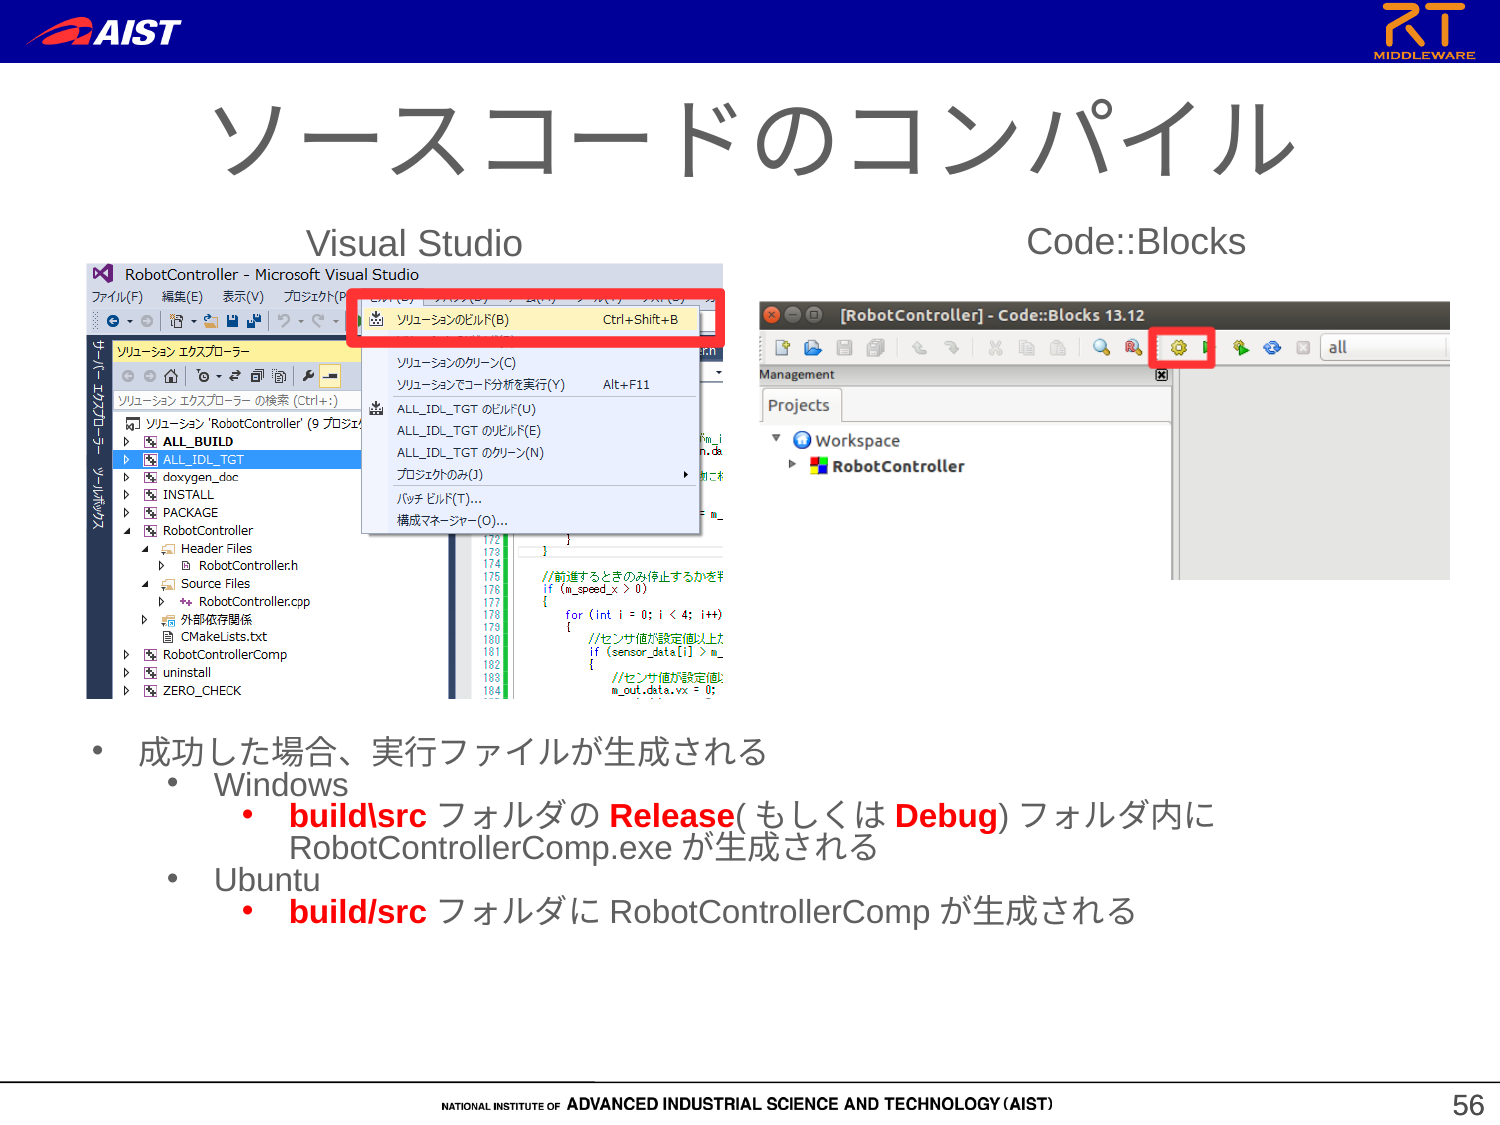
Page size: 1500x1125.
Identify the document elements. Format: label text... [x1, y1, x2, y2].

text_box 成功した場合、実行ファイルが生成される Windows build\srcフォルダのRelease(もしくはDebug)フォルダ内にRobotControllerComp.exeが生成される Ubuntu build/srcフォルダにRobotControllerCompが生成される [2, 731, 1447, 938]
text_box 56 [1149, 1078, 1500, 1125]
picture [759, 300, 1451, 580]
title ソースコードのコンパイル [29, 66, 1474, 208]
picture [442, 1097, 1052, 1110]
picture [86, 263, 725, 700]
text_box Code::Blocks [1011, 218, 1325, 285]
text_box Visual Studio [291, 220, 605, 262]
picture [0, 0, 1500, 63]
